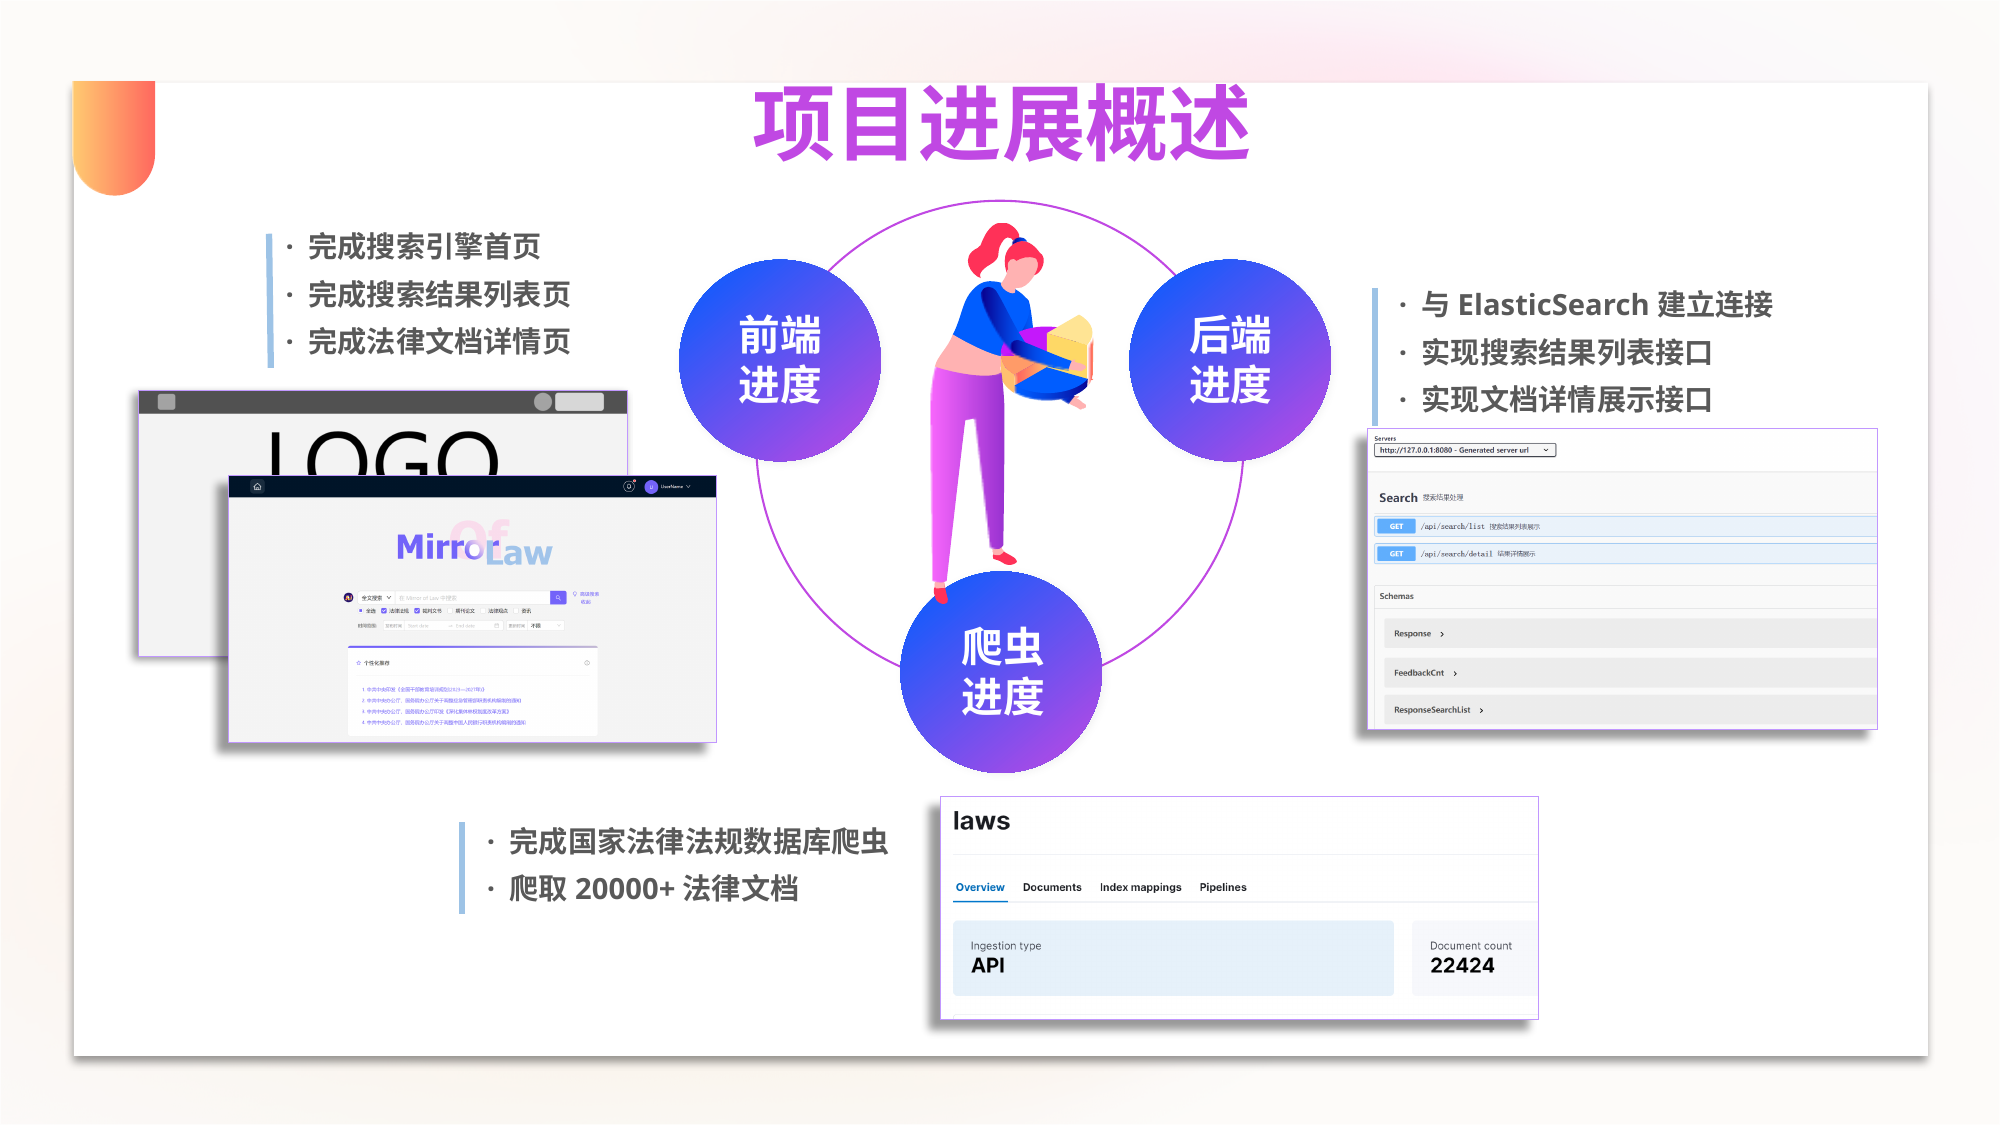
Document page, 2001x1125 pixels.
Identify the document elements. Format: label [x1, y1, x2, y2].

text_box [269, 221, 679, 368]
text_box [1374, 279, 1884, 426]
text_box [900, 571, 1102, 773]
text_box [679, 259, 881, 462]
text_box [461, 815, 940, 915]
text_box [1129, 259, 1331, 462]
picture [0, 0, 2000, 1125]
text_box [72, 81, 1928, 1056]
